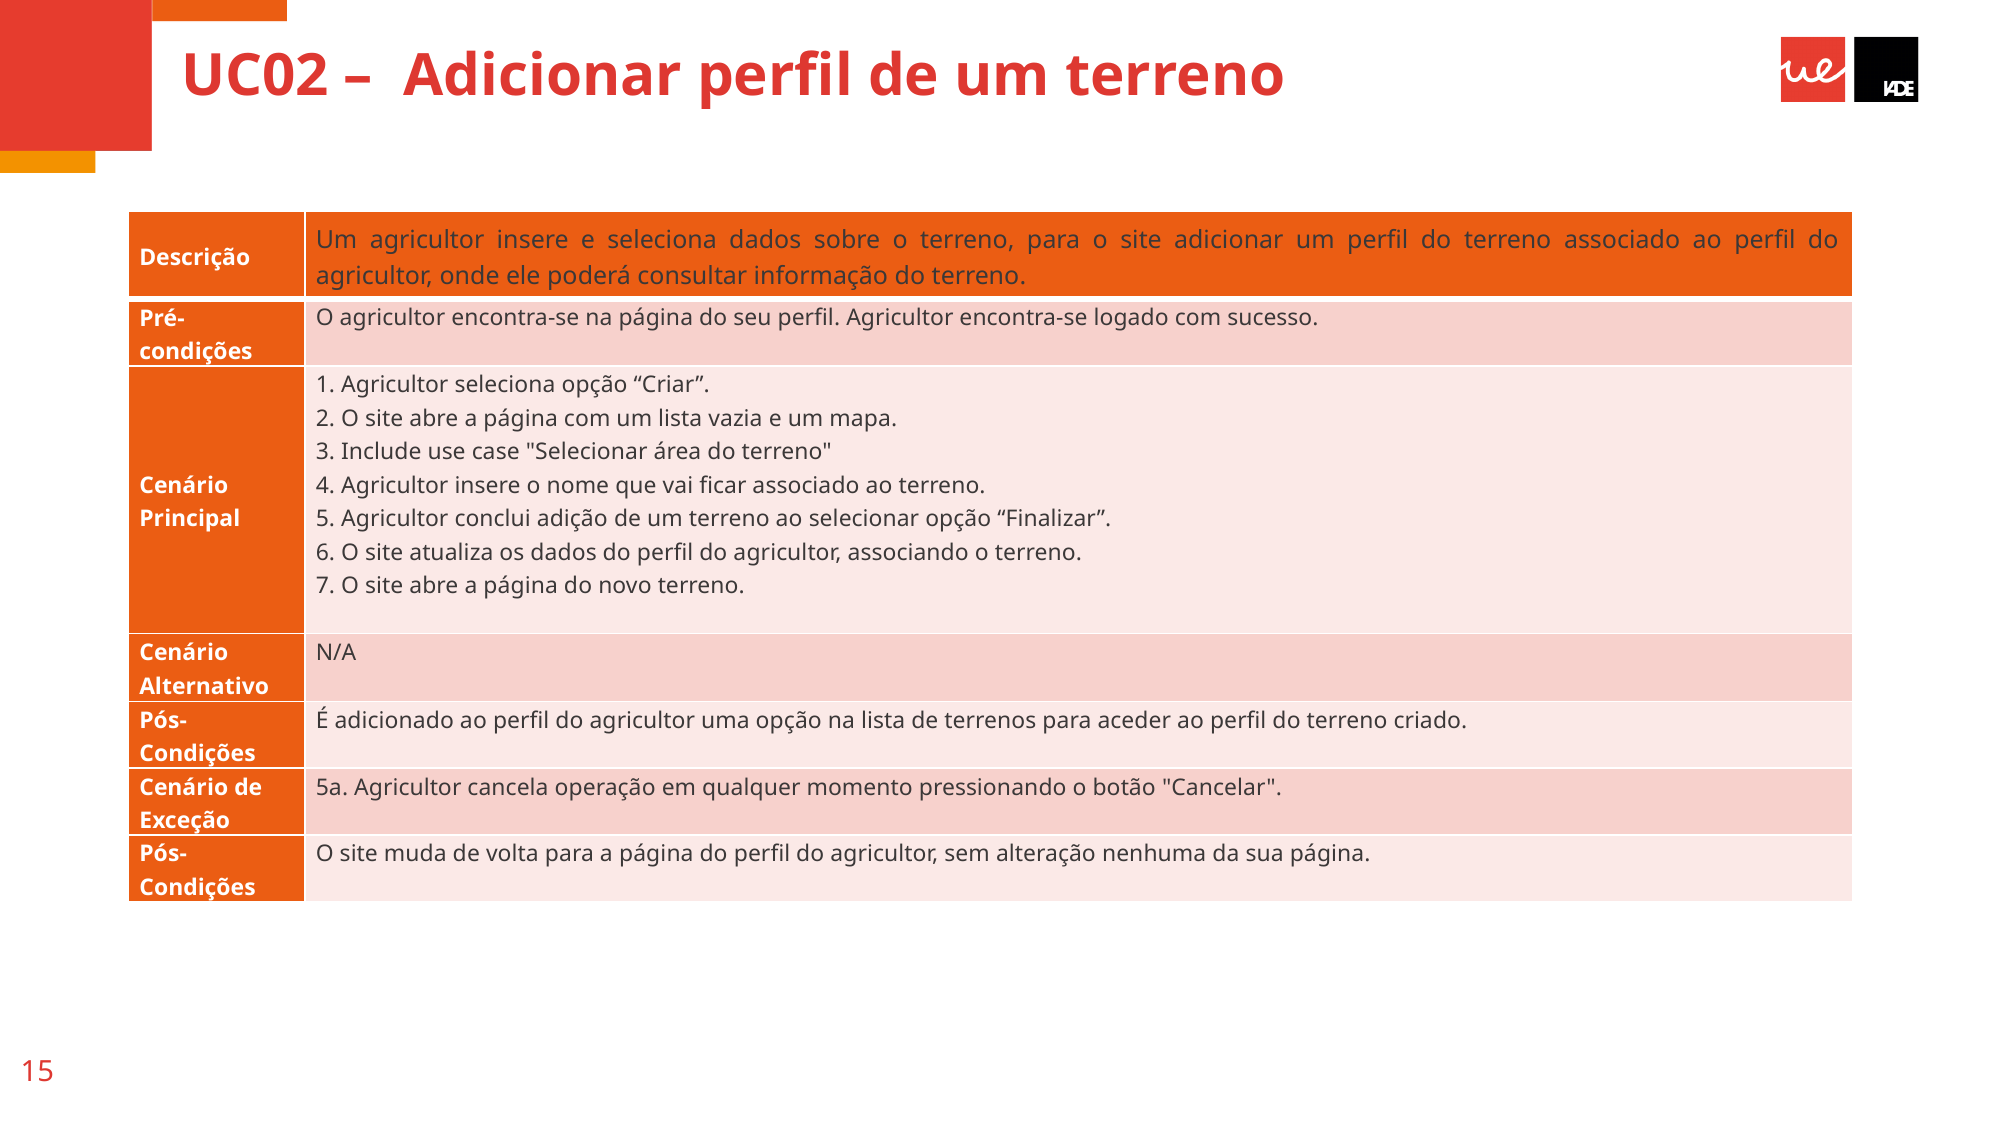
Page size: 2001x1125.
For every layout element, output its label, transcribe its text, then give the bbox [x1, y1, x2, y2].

table_cell O site muda de volta para a página do perfil do agricultor, sem alteração nenhuma da sua página. [306, 836, 1852, 901]
picture [0, 0, 287, 174]
table_cell É adicionado ao perfil do agricultor uma opção na lista de terrenos para aceder ao perfil do terreno criado. [306, 702, 1852, 767]
table_cell 1. Agricultor seleciona opção “Criar”. 2. O site abre a página com um lista vazia e um mapa. 3. Include use case "Selecionar área do terreno" 4. Agricultor insere o nome que vai ficar associado ao terreno. 5. Agricultor conclui adição de um terreno ao selecionar opção “Finalizar”. 6. O site atualiza os dados do perfil do agricultor, associando o terreno. 7. O site abre a página do novo terreno. [306, 367, 1852, 633]
table_cell Cenário de Exceção [129, 769, 304, 834]
title UC02 – Adicionar perfil de um terreno [166, 38, 1728, 106]
picture [1776, 28, 1924, 109]
table_cell Cenário Alternativo [129, 634, 304, 701]
table_header Descrição [129, 212, 304, 296]
table_cell Pós-Condições [129, 702, 304, 767]
table_cell O agricultor encontra-se na página do seu perfil. Agricultor encontra-se logado com sucesso. [306, 302, 1852, 365]
table_cell 5a. Agricultor cancela operação em qualquer momento pressionando o botão "Cancelar". [306, 769, 1852, 834]
table_cell N/A [306, 634, 1852, 701]
table_cell Cenário Principal [129, 367, 304, 633]
table_cell Pós-Condições [129, 836, 304, 901]
slide_number 15 [2, 1044, 73, 1105]
table_header Um agricultor insere e seleciona dados sobre o terreno, para o site adicionar um perfil do terreno associado ao perfil do agricultor, onde ele poderá consultar informação do terreno. [306, 212, 1852, 296]
table_cell Pré-condições [129, 302, 304, 365]
